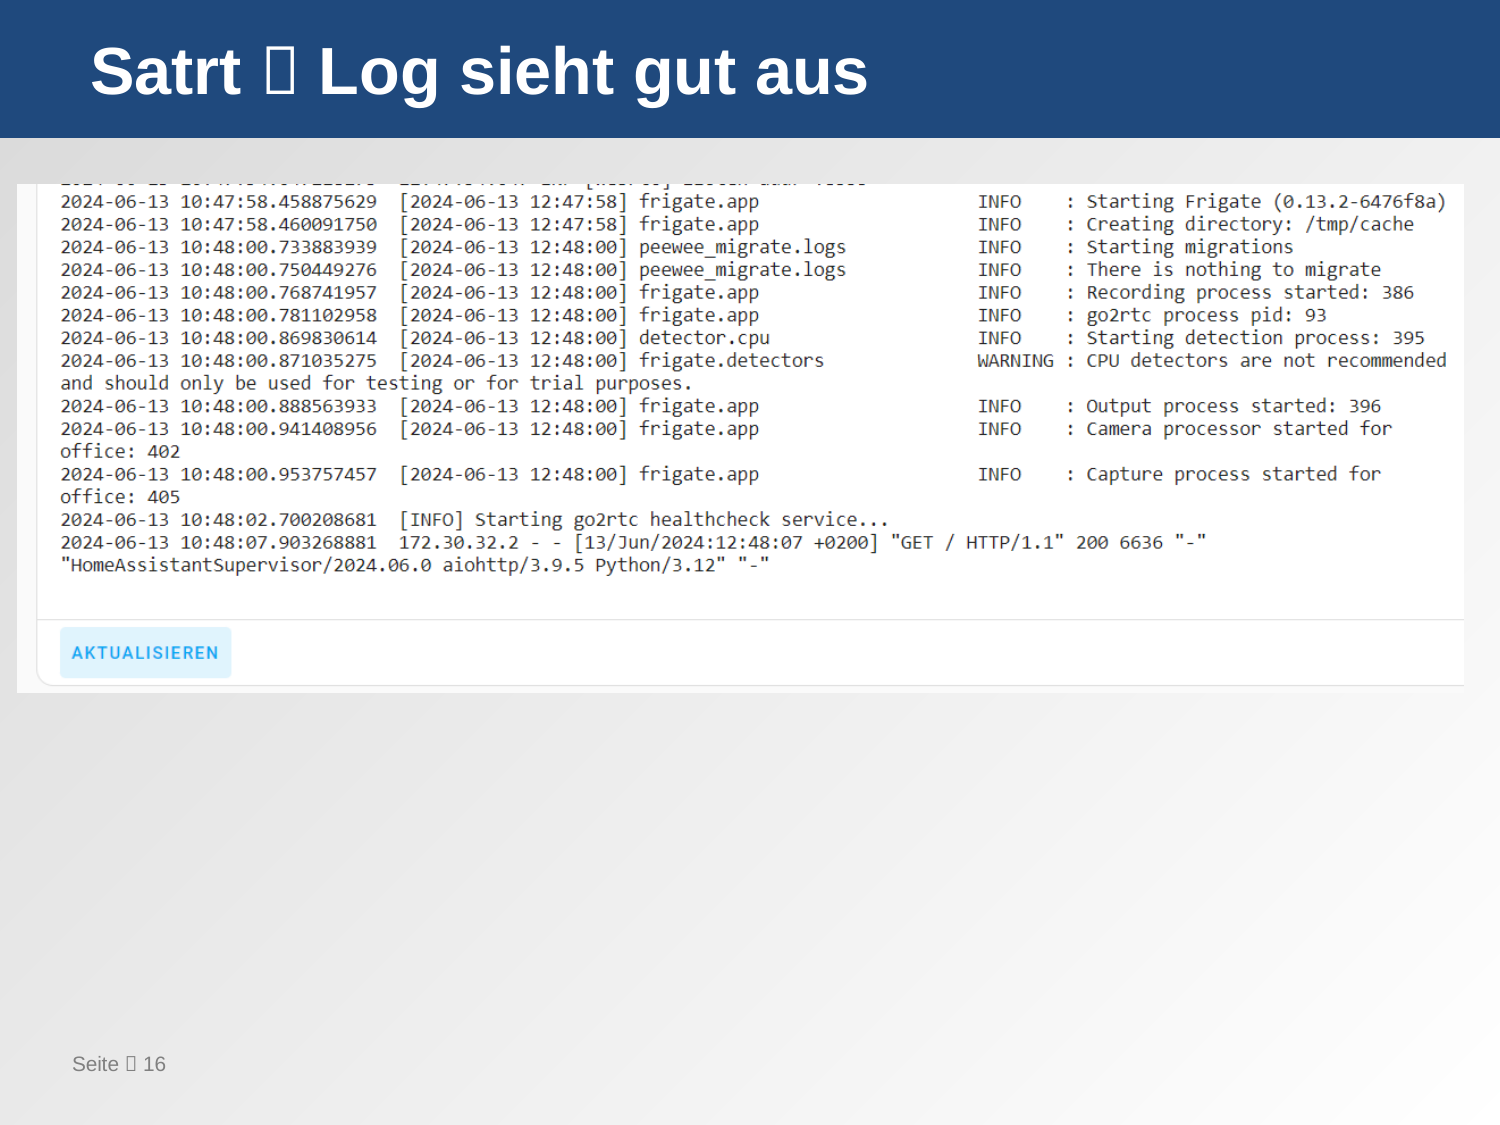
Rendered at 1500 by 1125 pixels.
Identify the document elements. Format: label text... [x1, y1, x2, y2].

title Satrt  Log sieht gut aus [75, 20, 1425, 182]
picture [17, 184, 1464, 693]
